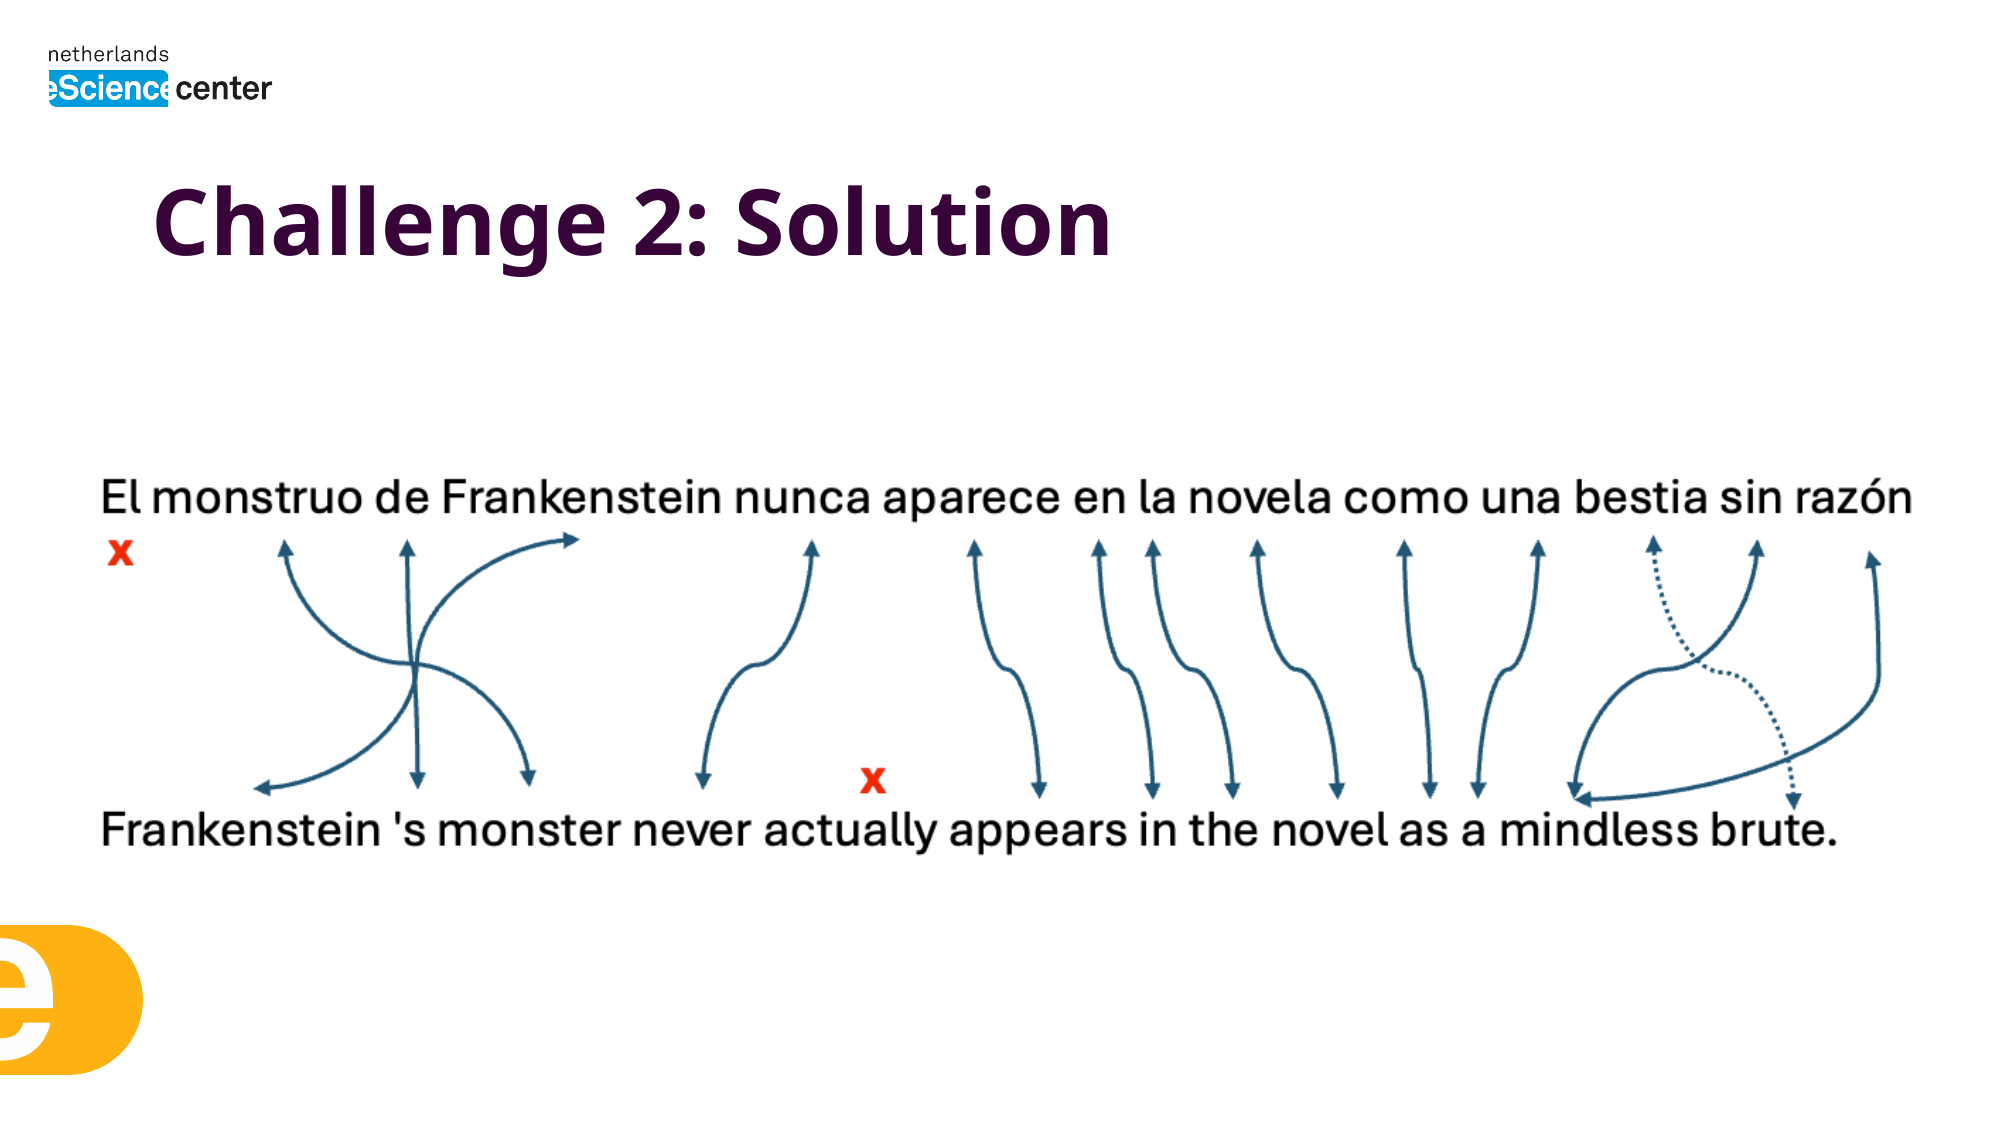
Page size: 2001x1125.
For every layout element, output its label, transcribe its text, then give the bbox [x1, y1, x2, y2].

title Challenge 2: Solution [136, 151, 1863, 300]
picture [17, 21, 295, 135]
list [63, 451, 1937, 894]
picture [0, 925, 143, 1075]
